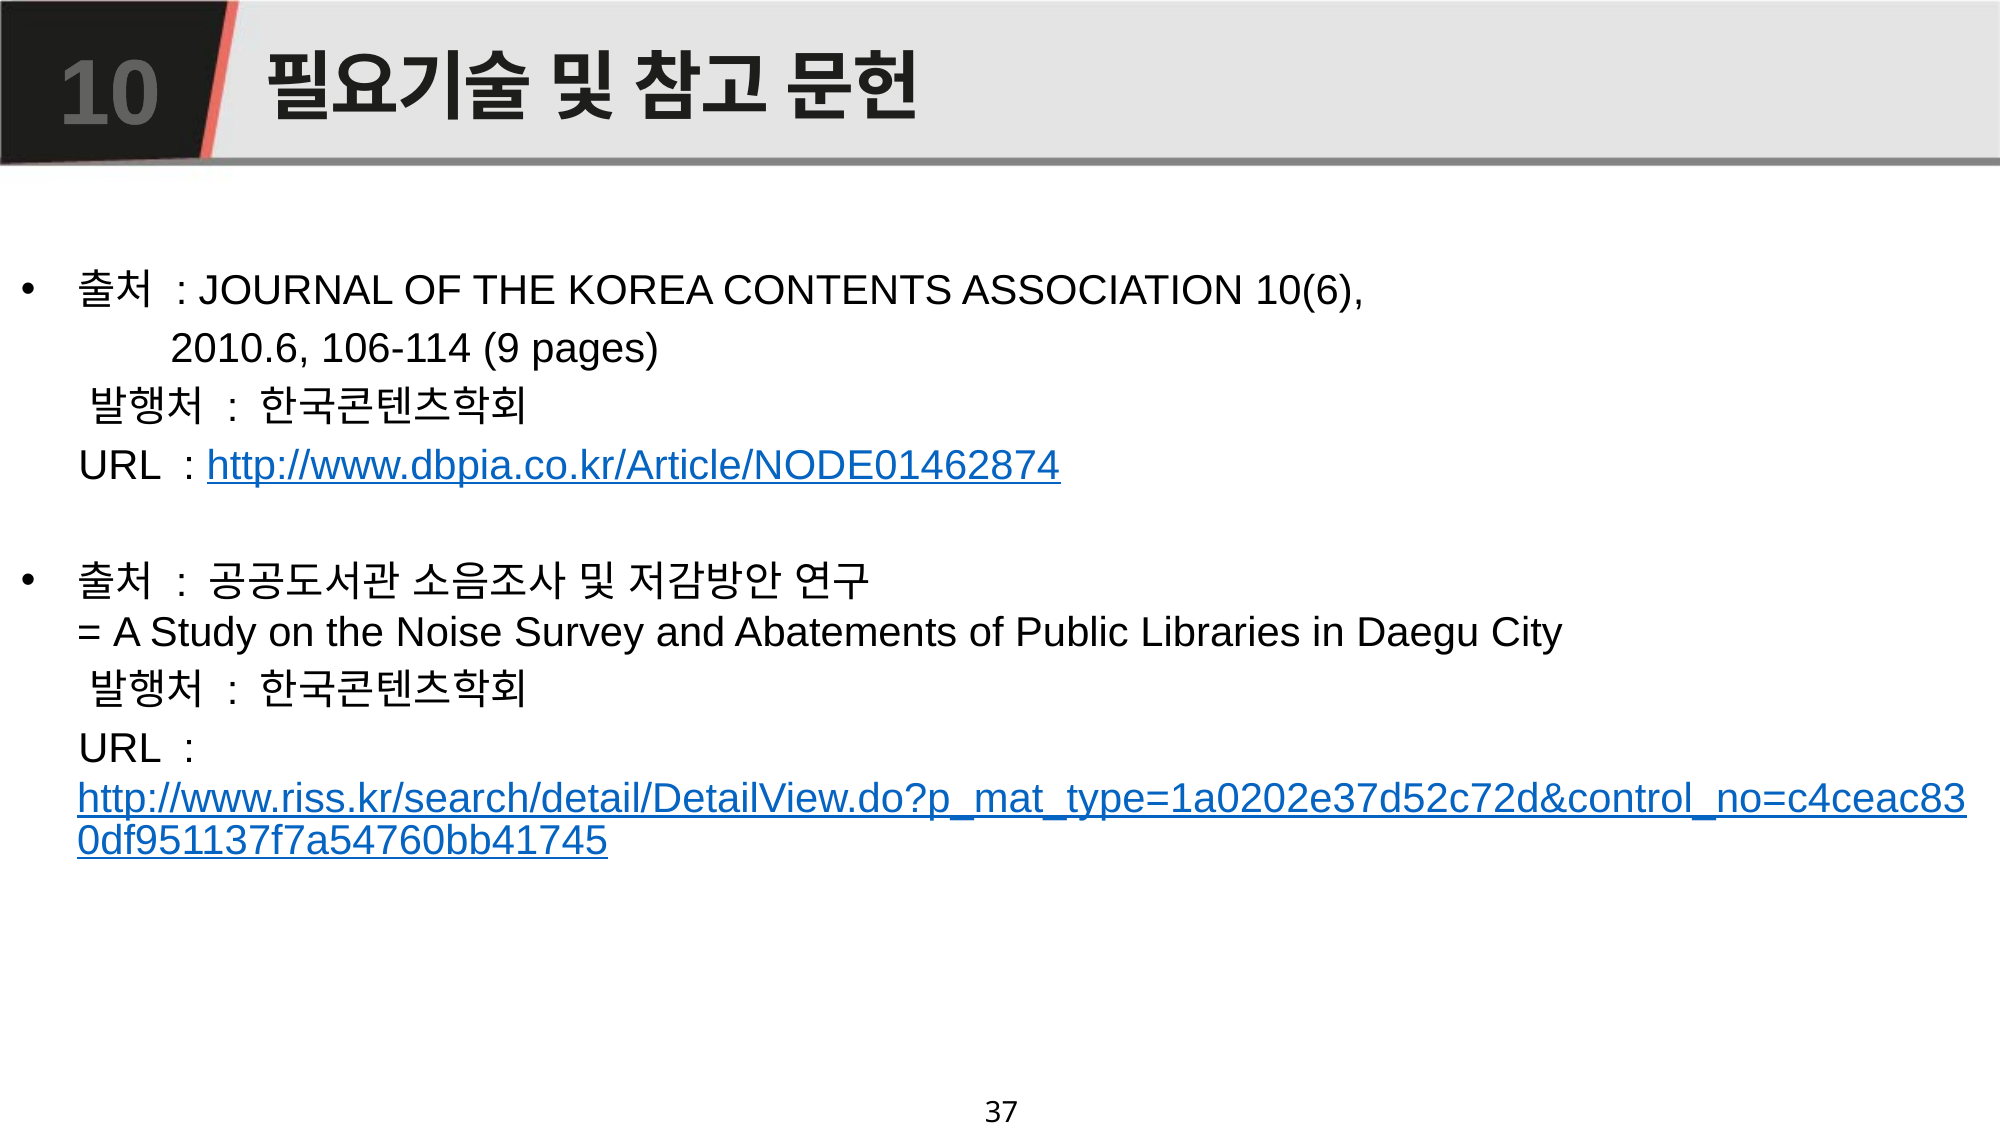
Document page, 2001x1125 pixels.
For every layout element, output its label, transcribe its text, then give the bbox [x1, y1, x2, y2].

title 필요기술 및 참고 문헌 [249, 5, 1975, 174]
text_box 출처 : JOURNAL OF THE KOREA CONTENTS ASSOCIATION 10(6), 2010.6, 106-114 (9 pages) 발행처 : 한국콘텐츠학회 URL : http://www.dbpia.co.kr/Article/NODE01462874 출처 : 공공도서관 소음조사 및 저감방안 연구 = A Study on the Noise Survey and Abatements of Public Libraries in Daegu City 발행처 : 한국콘텐츠학회 URL : http://www.riss.kr/search/detail/DetailView.do?p_mat_type=1a0202e37d52c72d&control_no=c4ceac830df951137f7a54760bb41745 [6, 255, 1998, 1125]
picture [0, 0, 2000, 1124]
slide_number 37 [776, 1083, 1227, 1125]
text_box 10 [43, 24, 176, 150]
